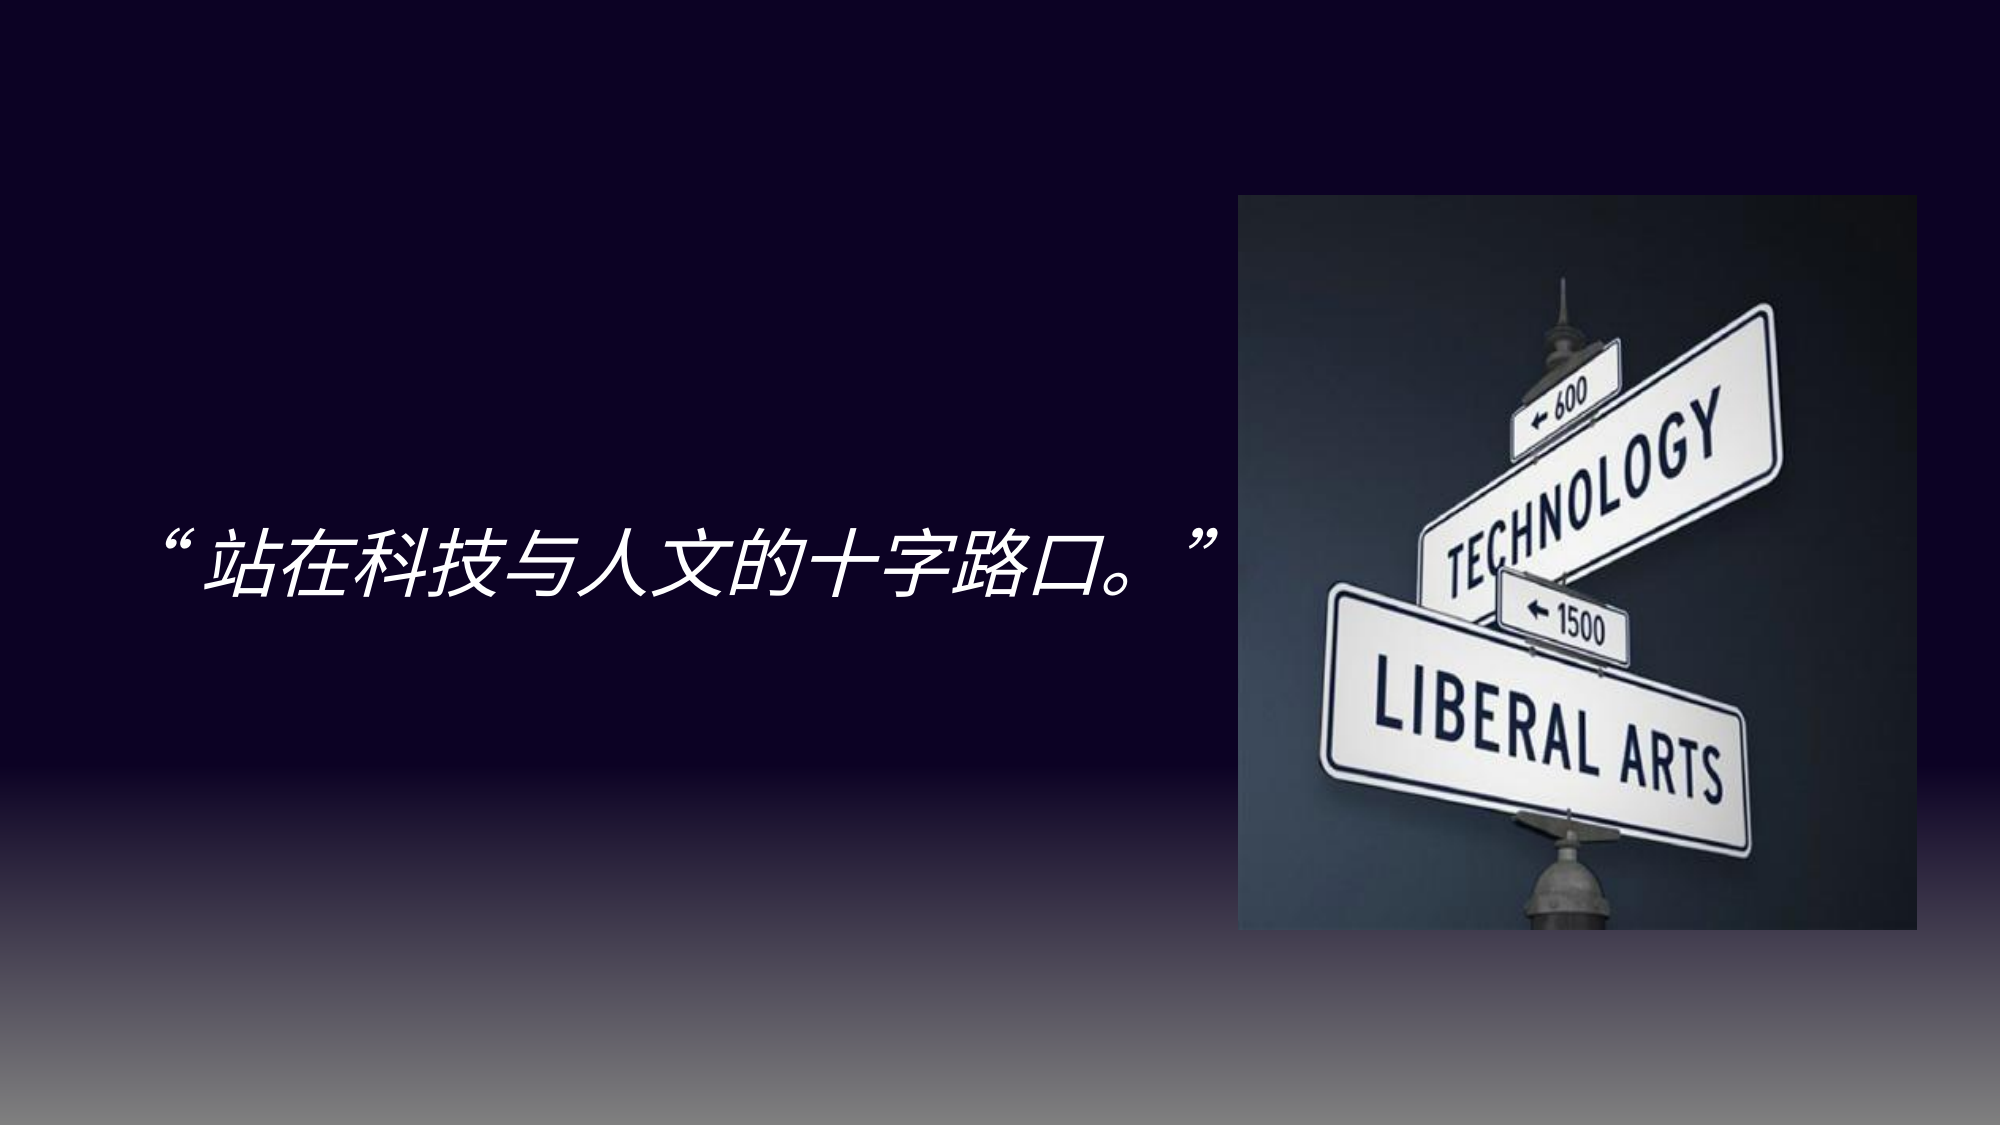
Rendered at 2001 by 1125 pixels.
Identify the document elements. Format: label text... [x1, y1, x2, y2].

text_box “站在科技与人文的十字路口。” [91, 509, 1238, 615]
picture [1238, 195, 1918, 930]
